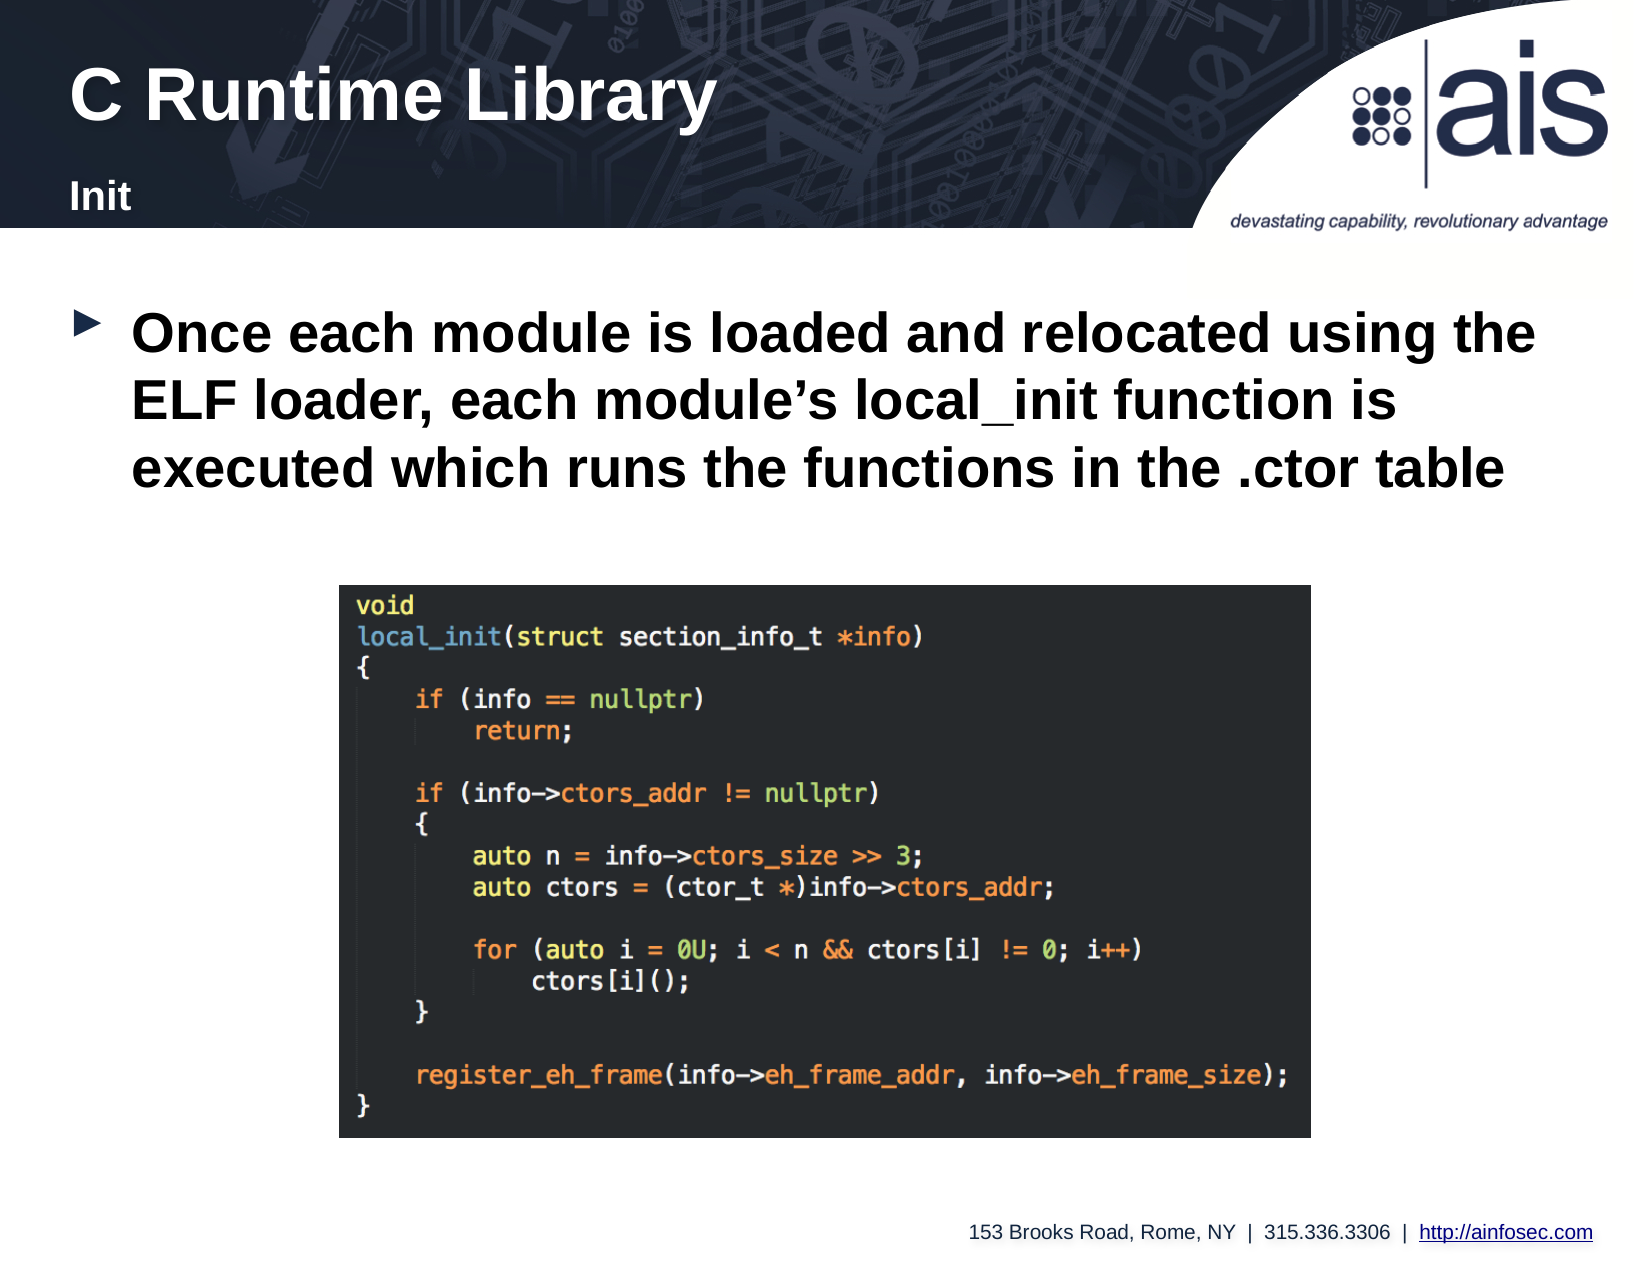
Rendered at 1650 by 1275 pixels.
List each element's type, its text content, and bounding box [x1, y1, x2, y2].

picture [0, 0, 1634, 1275]
list Once each module is loaded and relocated using the ELF loader, each module’s local_init function is executed which runs the functions in the .ctor table [52, 287, 1598, 1175]
list C Runtime Library [52, 34, 1188, 137]
list Init [52, 137, 1188, 251]
